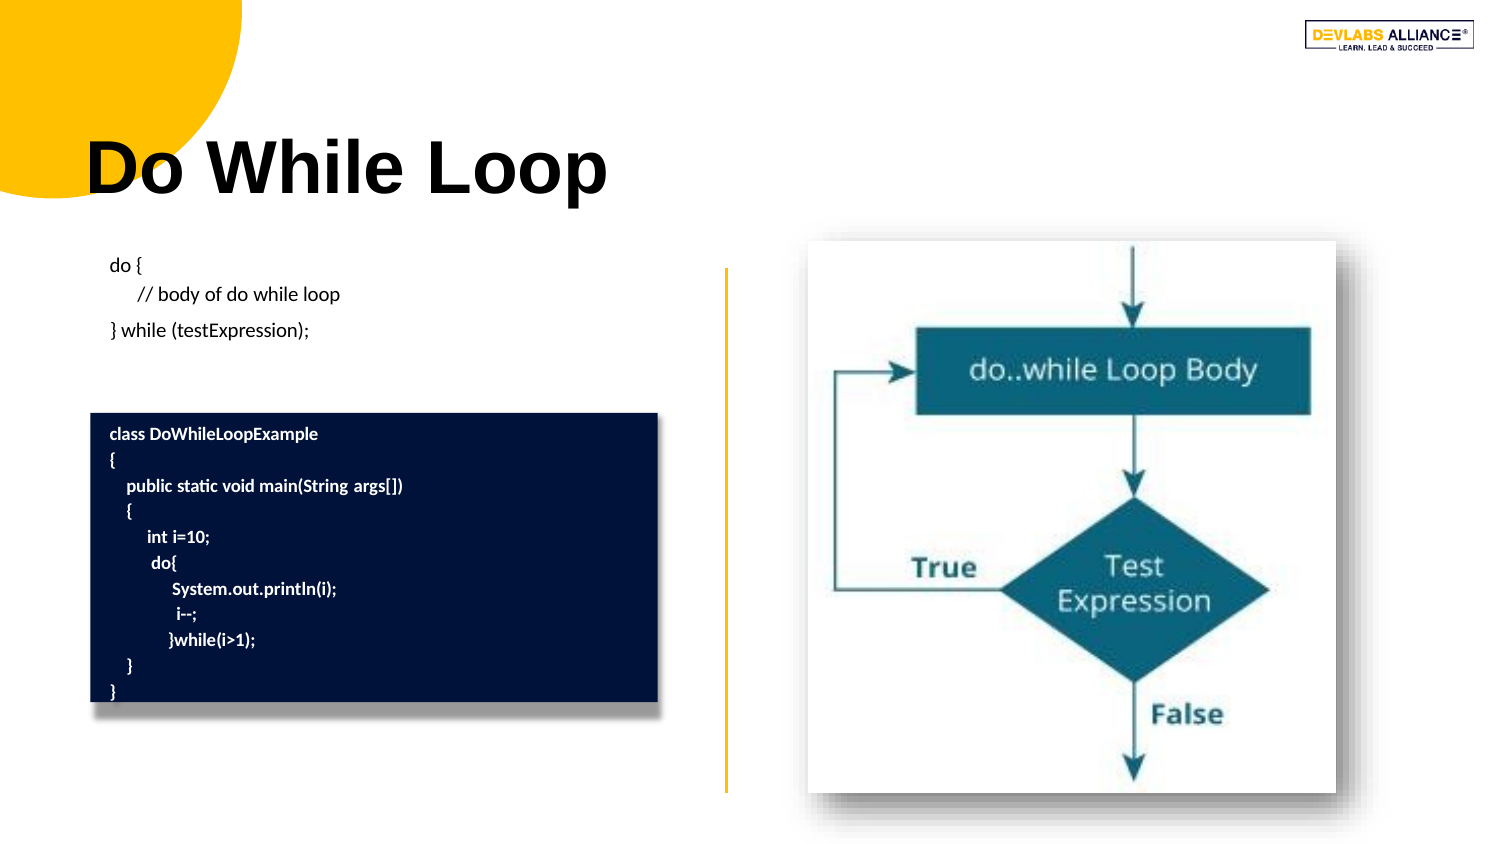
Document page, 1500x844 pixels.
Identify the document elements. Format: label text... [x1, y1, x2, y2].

text_box do { // body of do while loop } while (testExpression); [107, 246, 344, 342]
picture [1305, 20, 1474, 51]
text_box [0, 0, 242, 199]
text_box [782, 215, 1392, 844]
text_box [87, 411, 669, 728]
title Do While Loop [83, 116, 613, 260]
